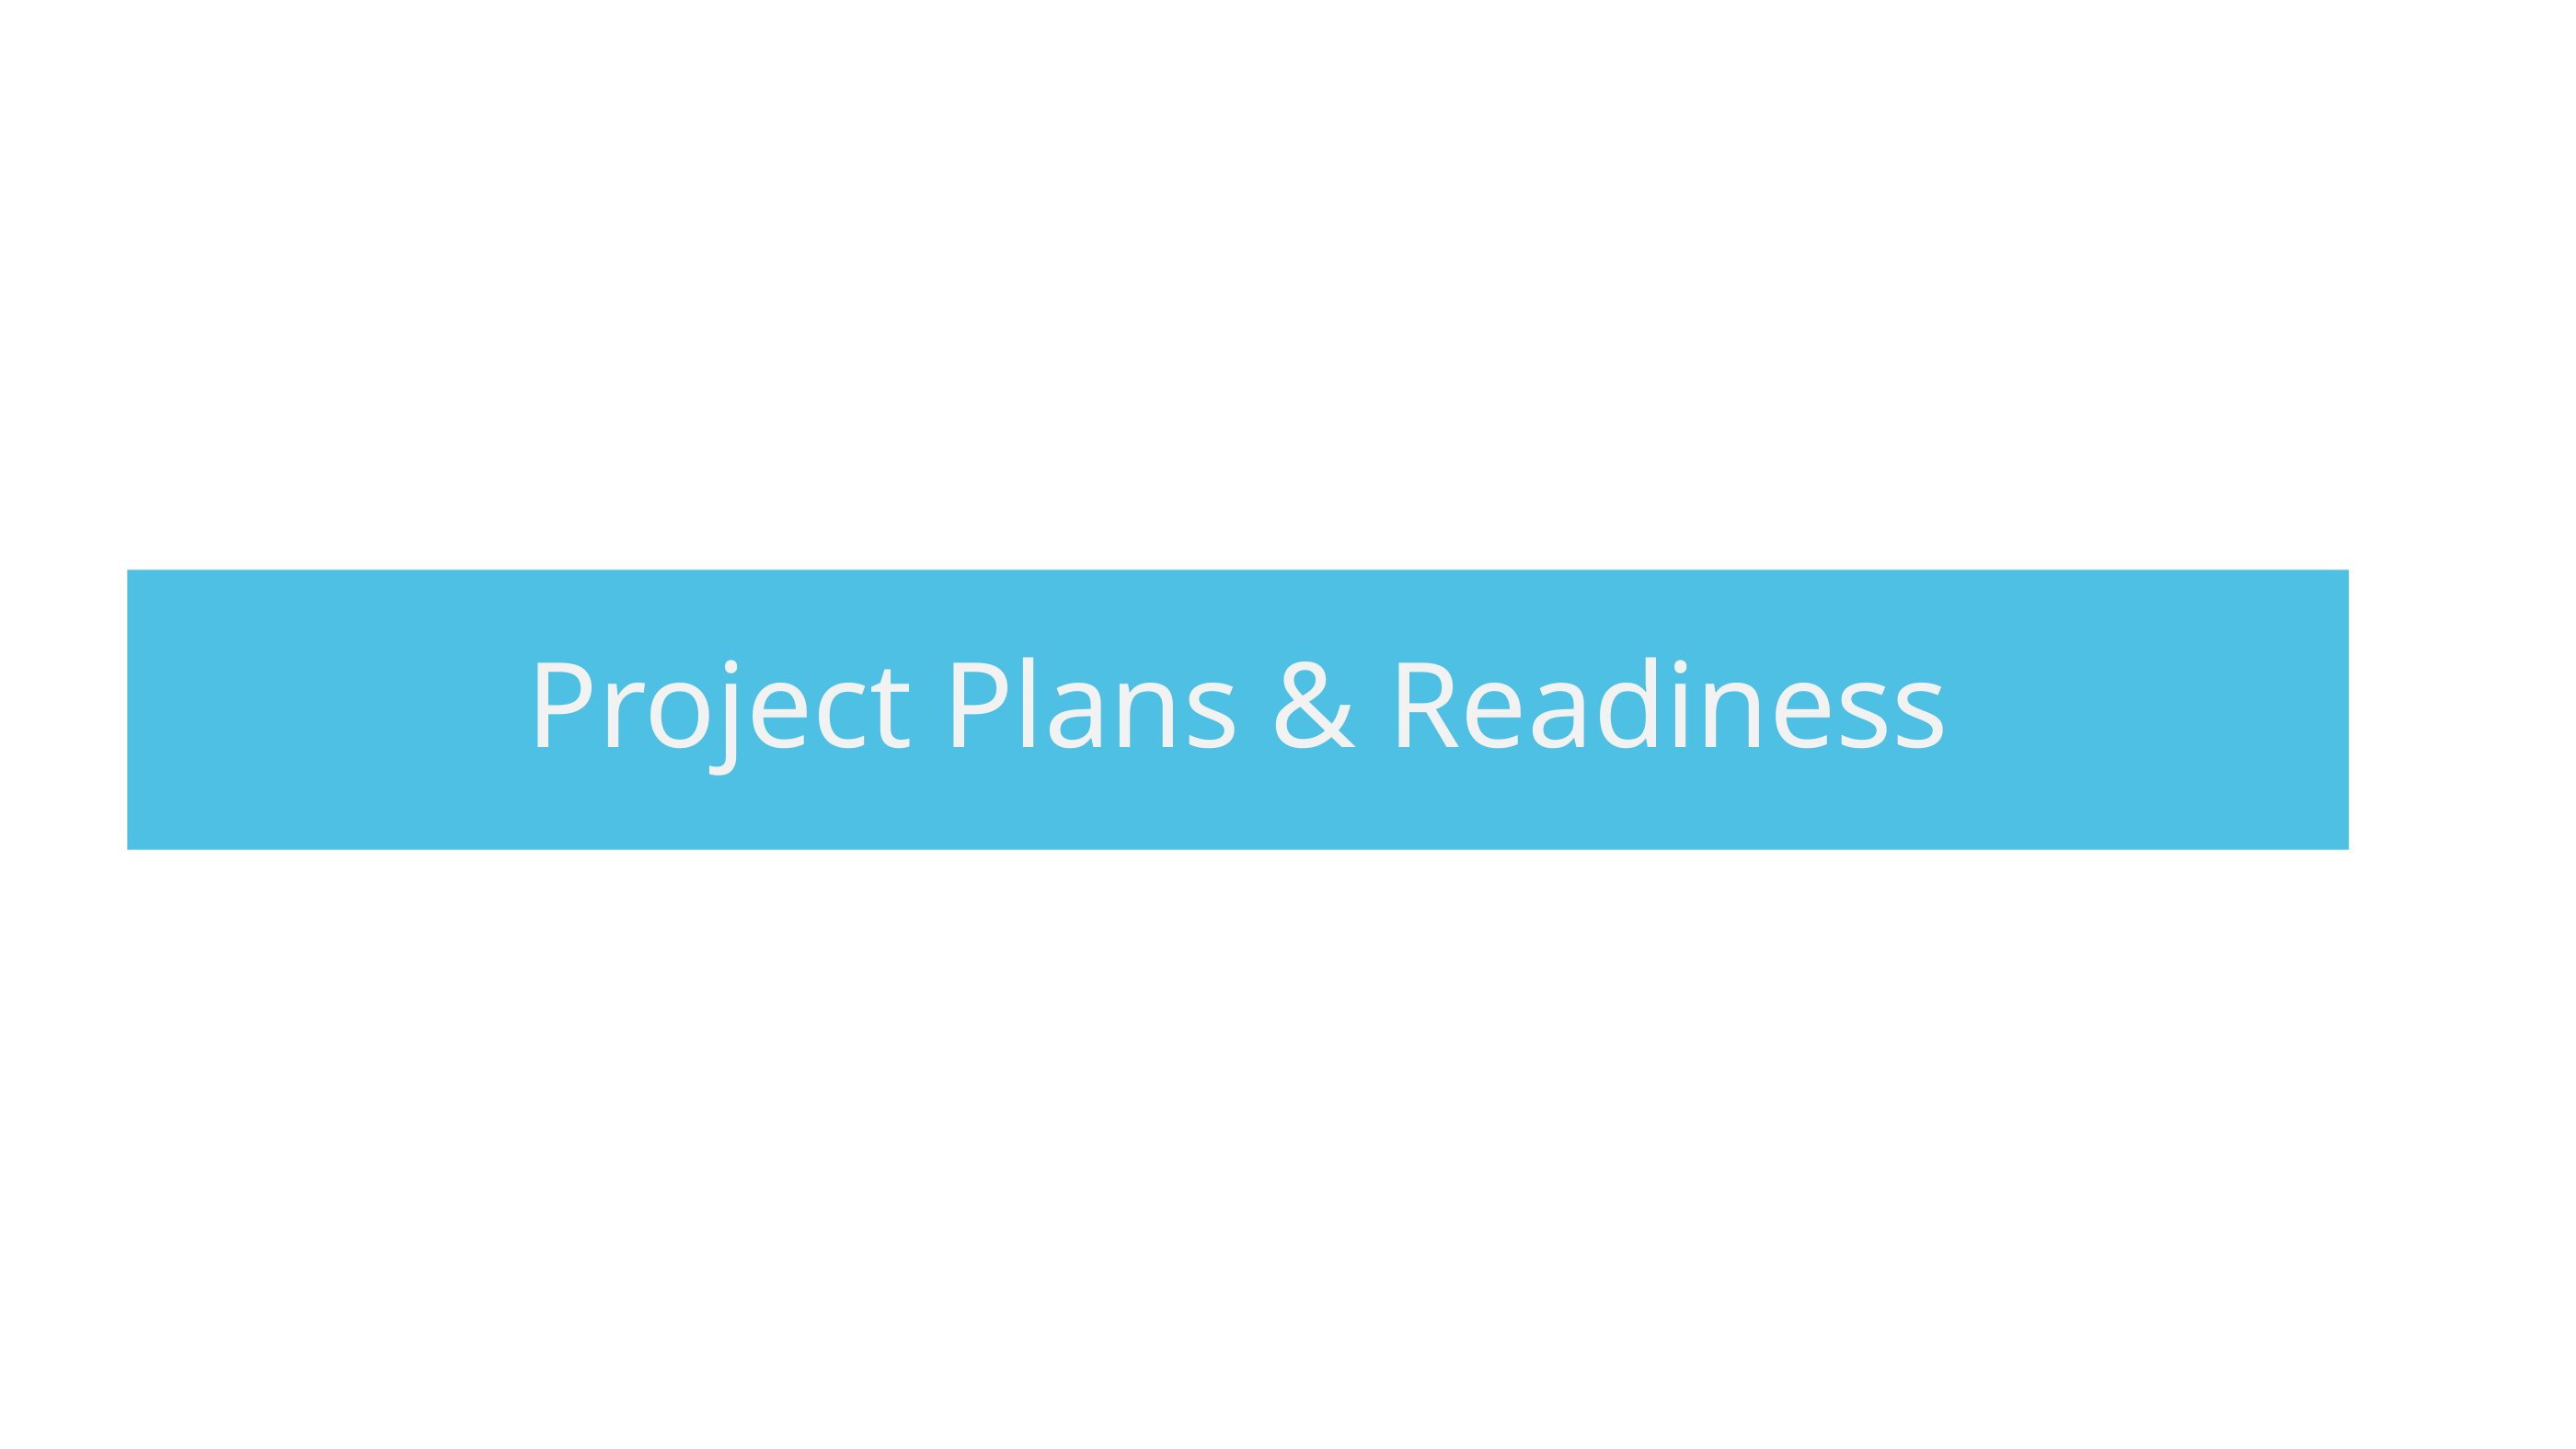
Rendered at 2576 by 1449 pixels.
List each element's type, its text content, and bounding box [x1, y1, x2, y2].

title Project Plans & Readiness [127, 569, 2350, 850]
